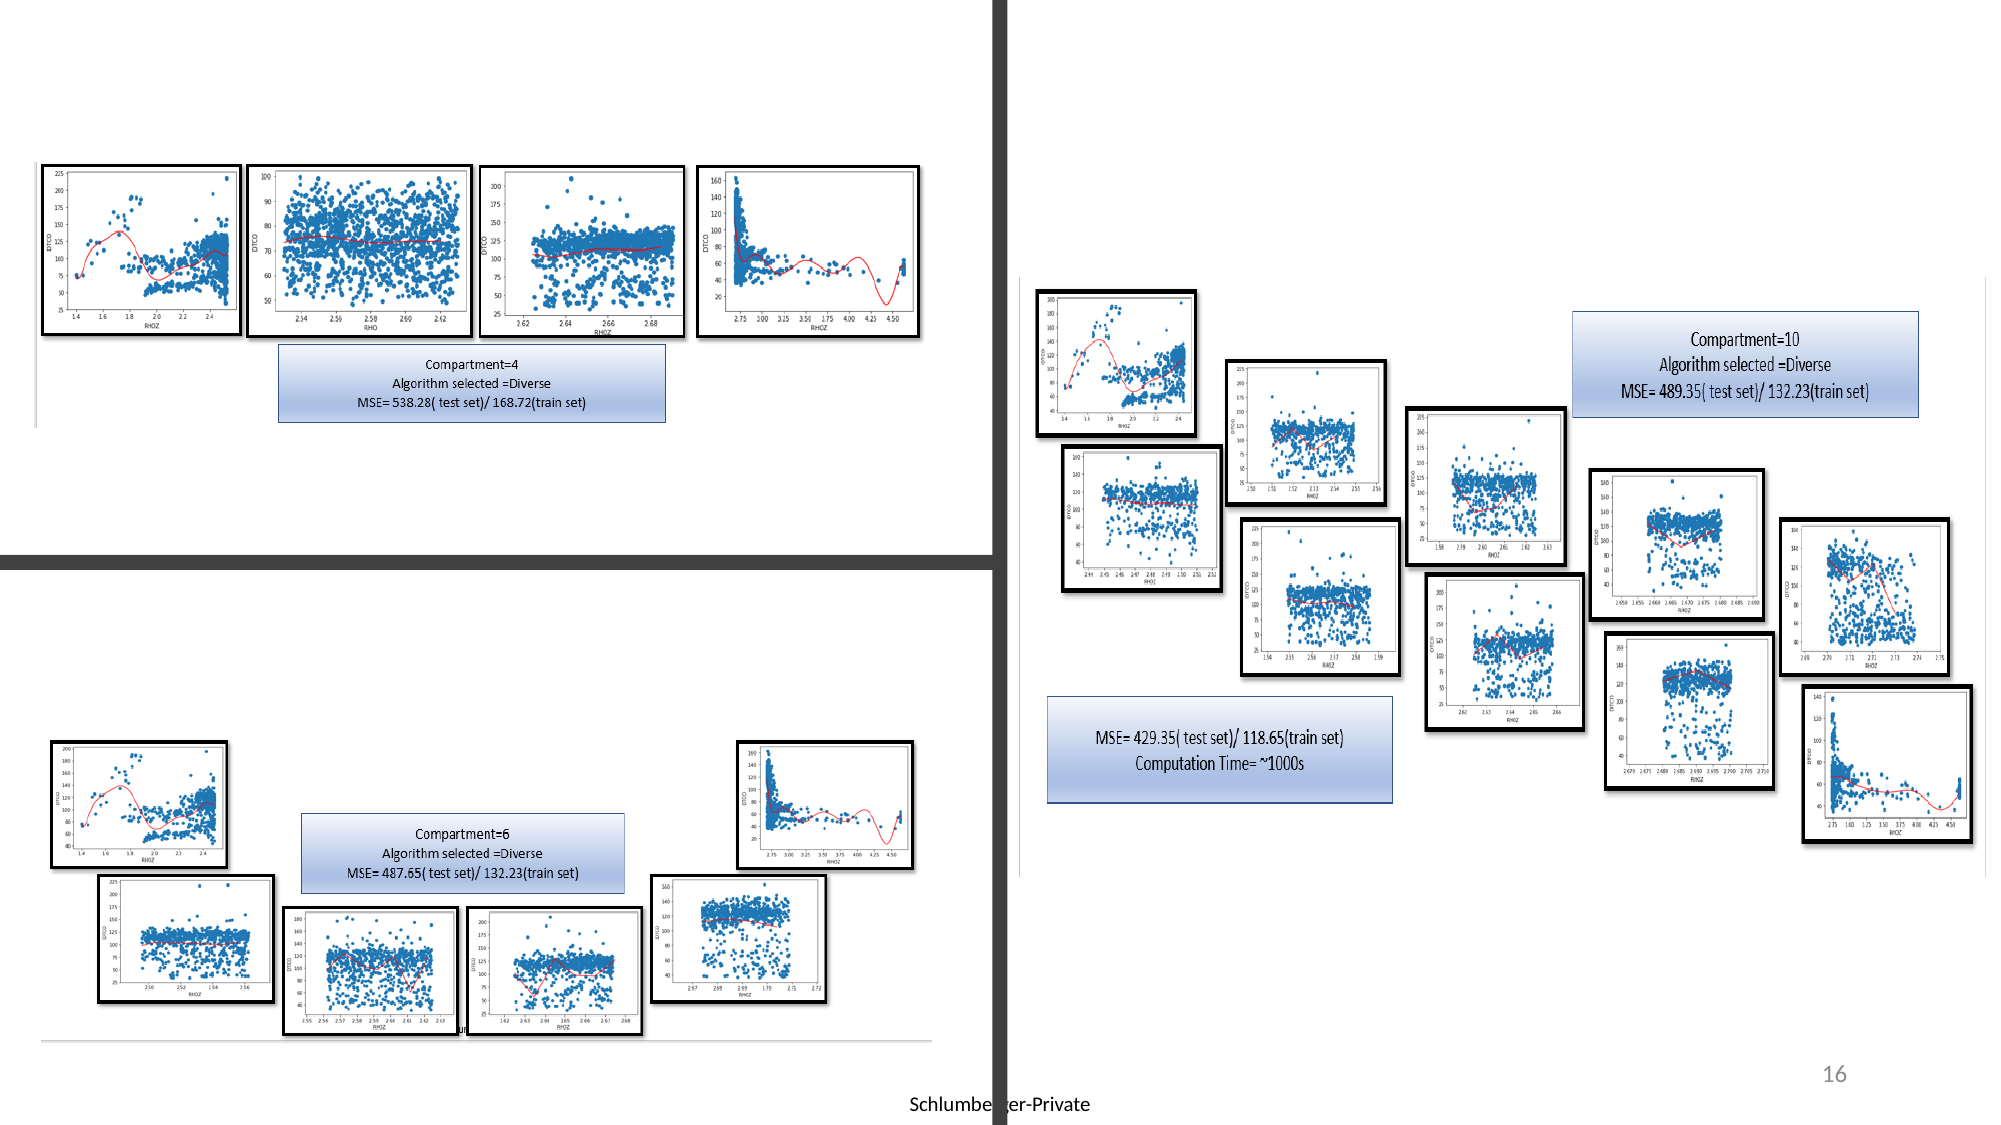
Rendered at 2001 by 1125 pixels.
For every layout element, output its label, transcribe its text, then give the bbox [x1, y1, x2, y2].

picture [41, 729, 932, 1043]
text_box [0, 554, 1006, 571]
text_box [991, 0, 1008, 1125]
slide_number 16 [1412, 1042, 1863, 1103]
picture [34, 162, 925, 428]
picture [1019, 276, 1986, 878]
